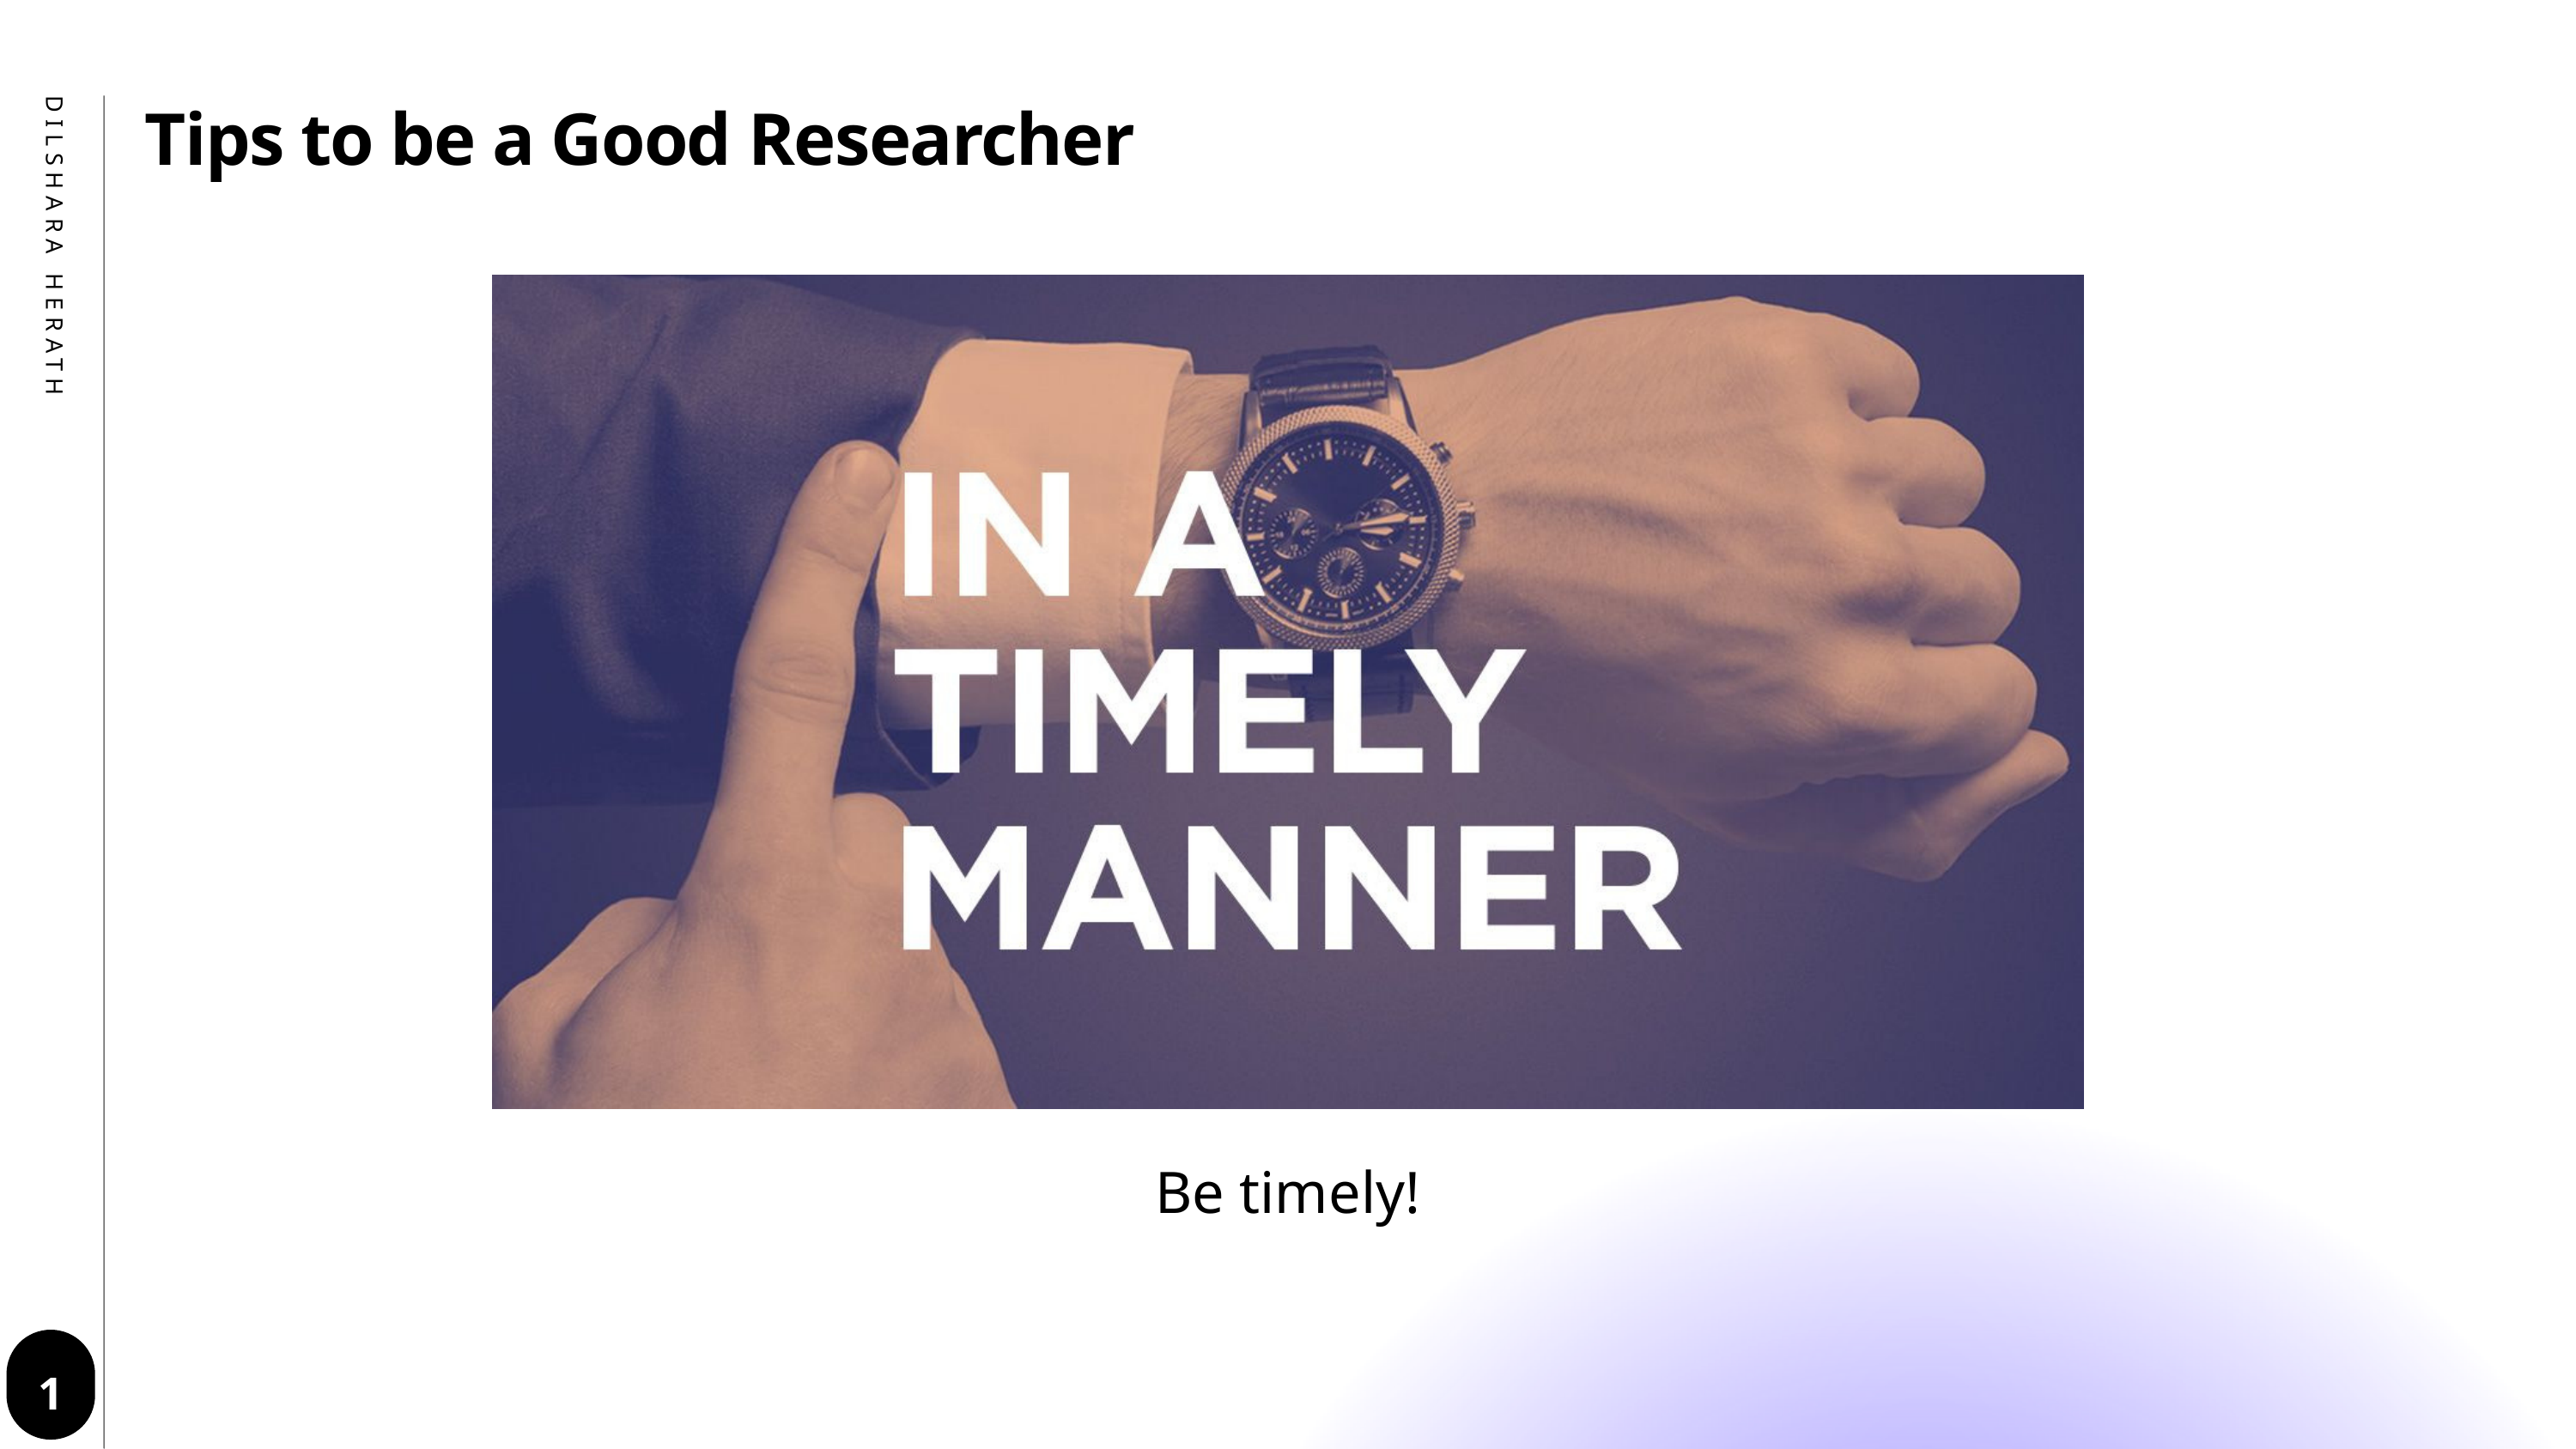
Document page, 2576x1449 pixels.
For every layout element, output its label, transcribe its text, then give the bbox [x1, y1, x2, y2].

text_box DILSHARA HERATH [41, 95, 75, 530]
text_box Be timely! [1151, 1144, 1425, 1225]
text_box [1172, 1108, 2576, 1449]
text_box Tips to be a Good Researcher [144, 103, 1434, 180]
text_box [492, 275, 2084, 1109]
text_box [6, 1329, 95, 1440]
